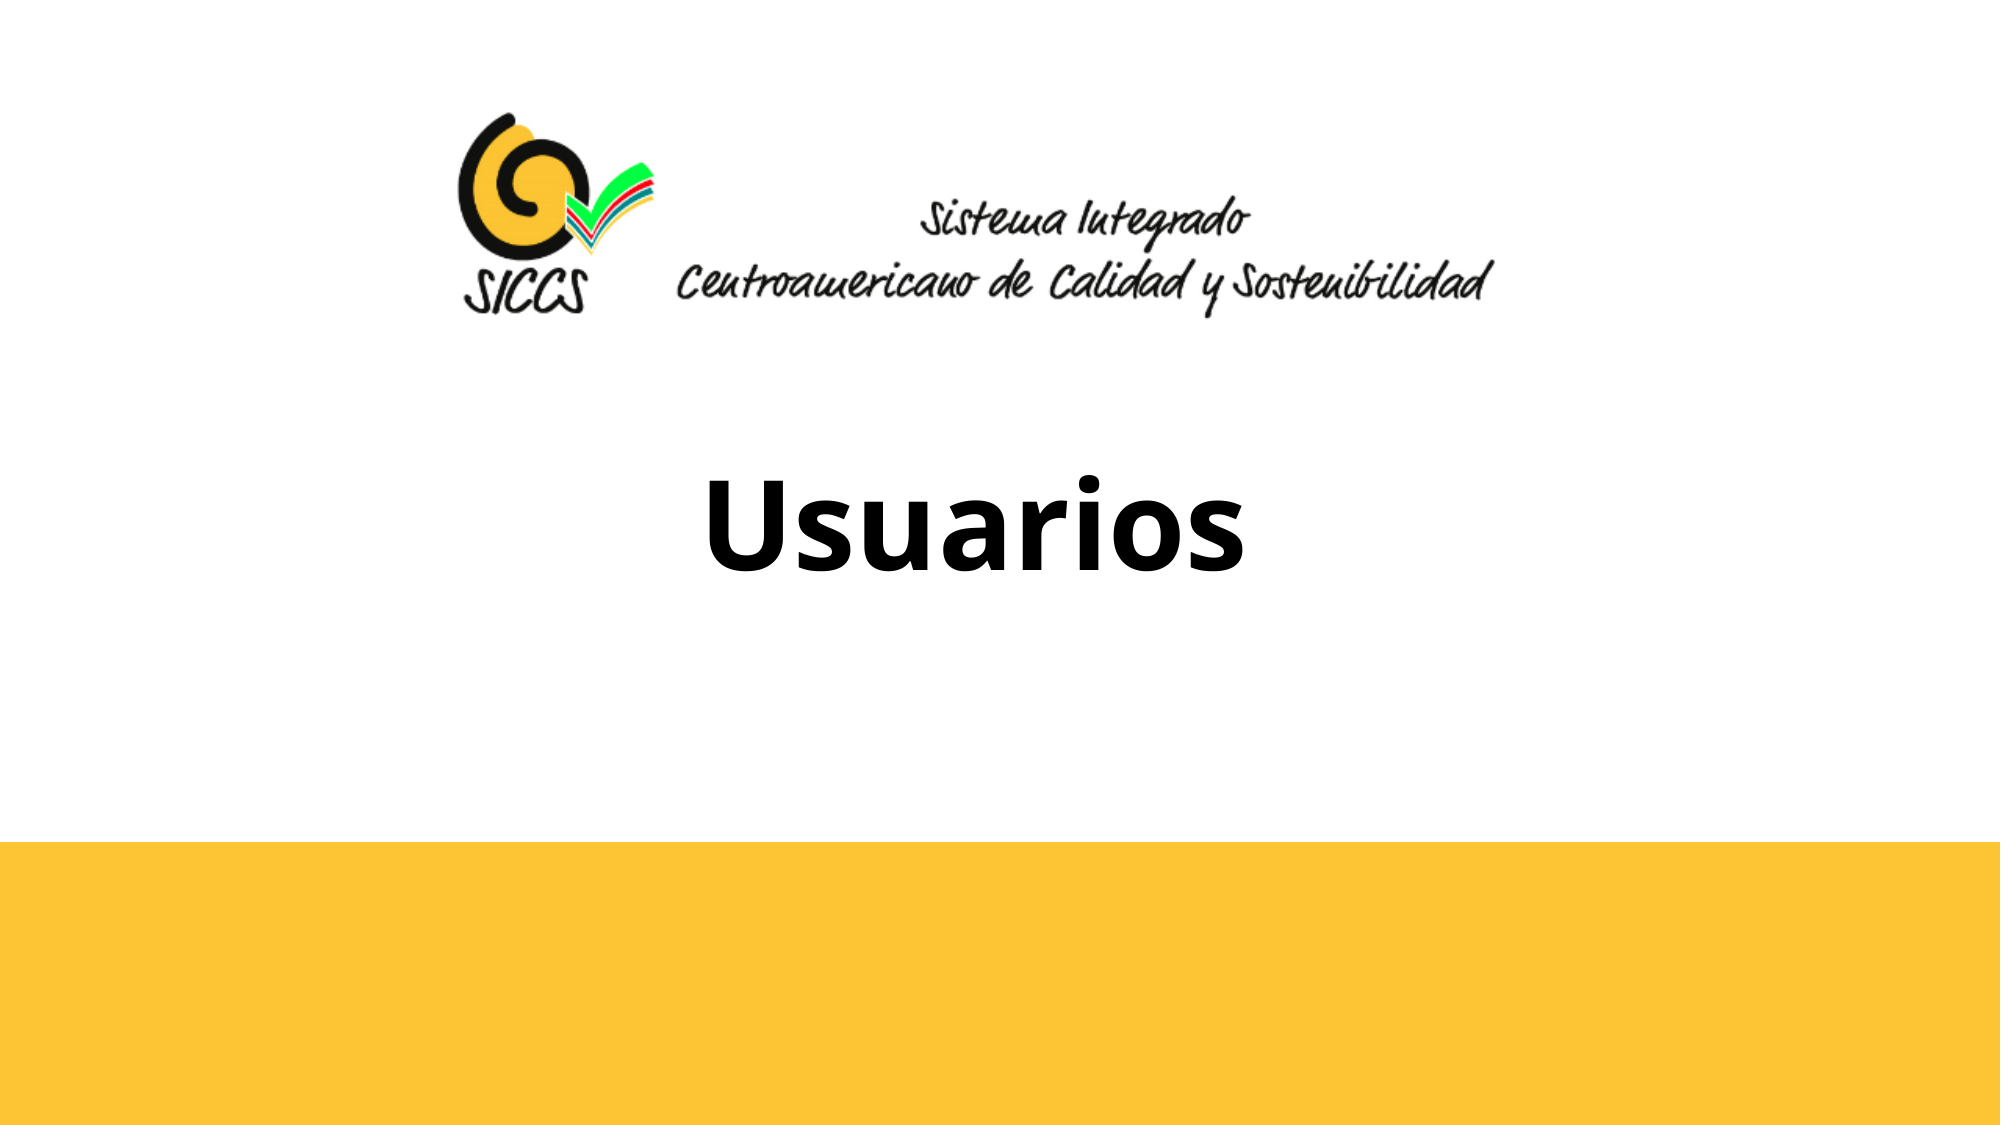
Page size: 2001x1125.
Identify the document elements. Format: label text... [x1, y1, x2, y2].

title Usuarios [111, 421, 1837, 606]
picture [417, 105, 1531, 348]
text_box [0, 841, 2000, 1125]
